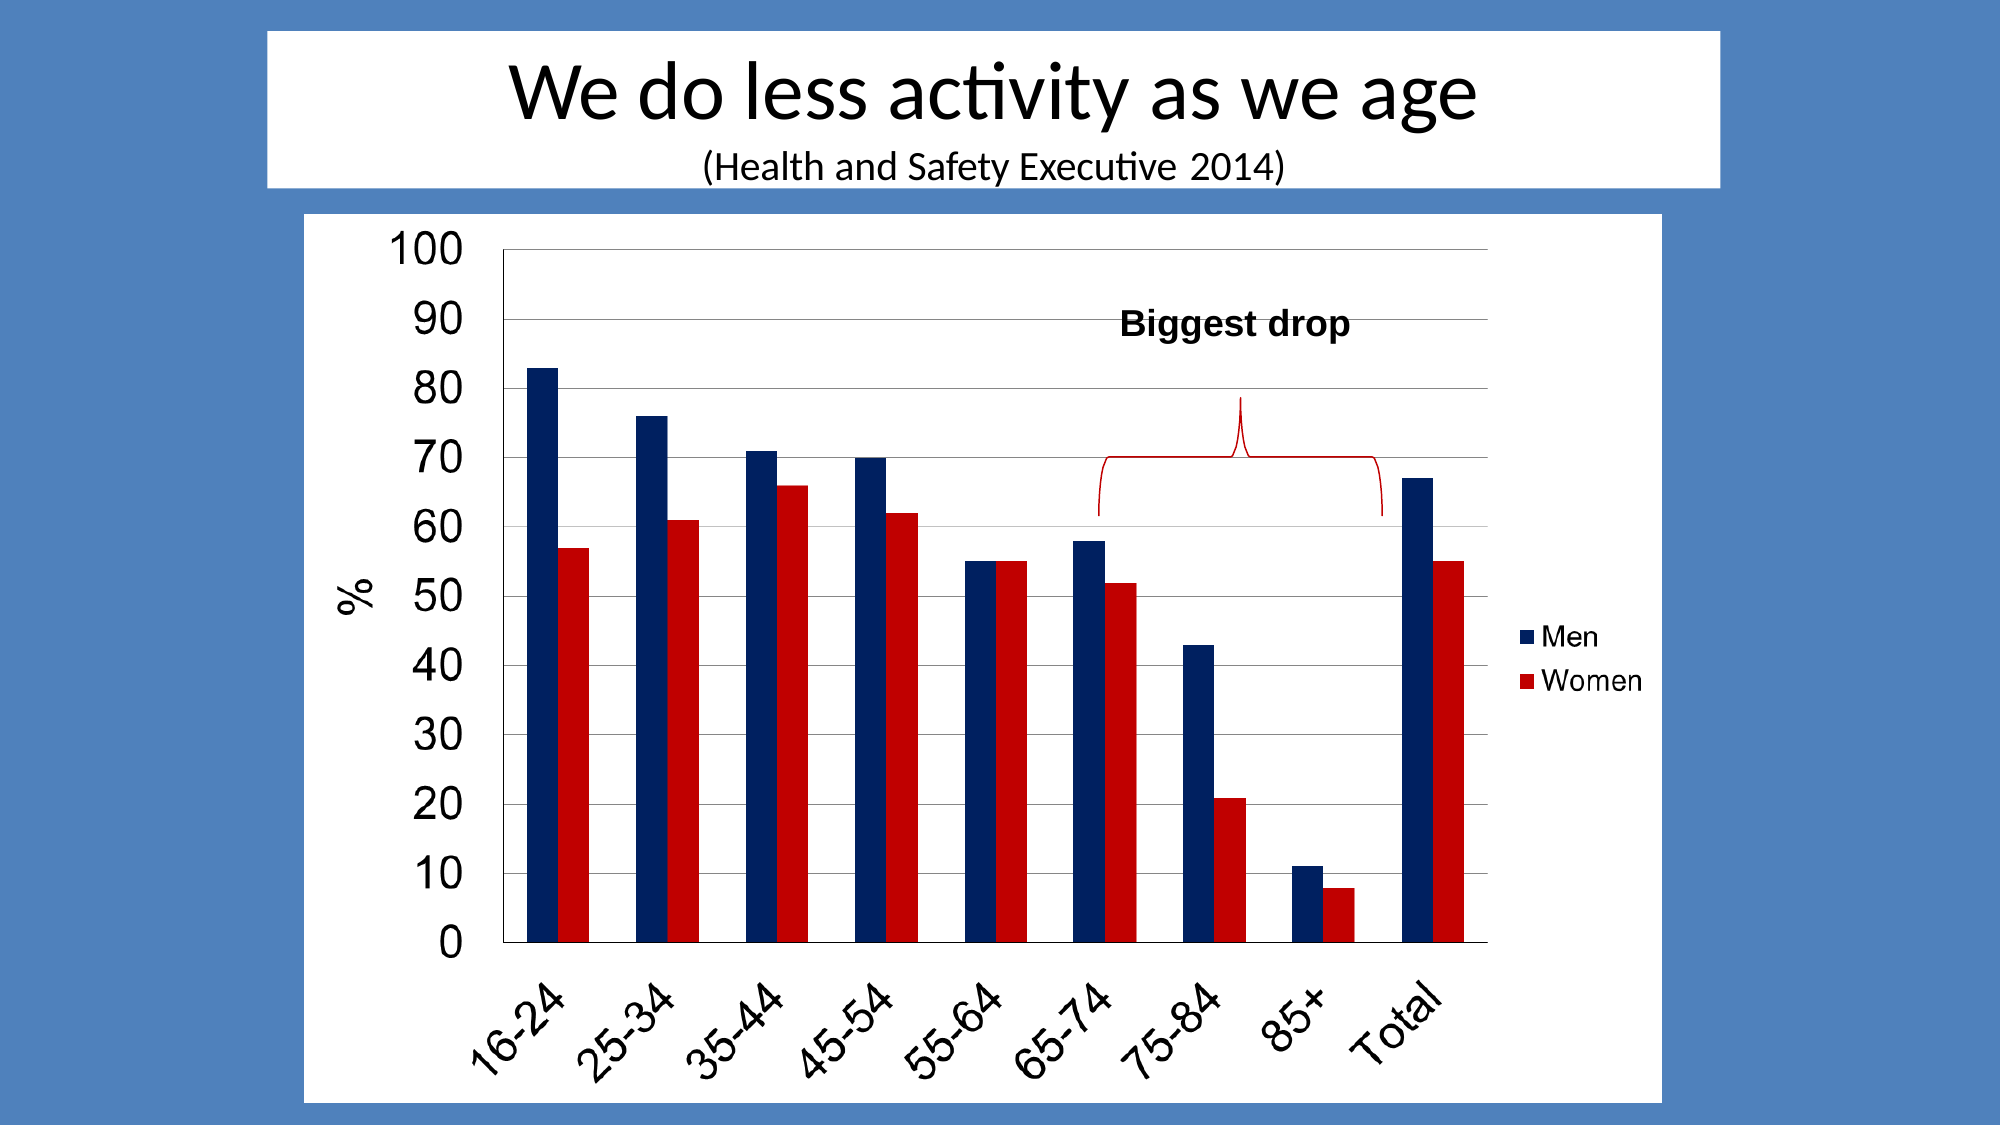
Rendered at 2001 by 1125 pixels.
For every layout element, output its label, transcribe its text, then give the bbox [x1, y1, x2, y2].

text_box Biggest drop [1117, 297, 1354, 345]
text_box [1098, 397, 1383, 517]
text_box [304, 214, 1662, 1103]
text_box We do less activity as we age (Health and Safety Executive 2014) [267, 31, 1721, 189]
text_box [0, 0, 2000, 1125]
